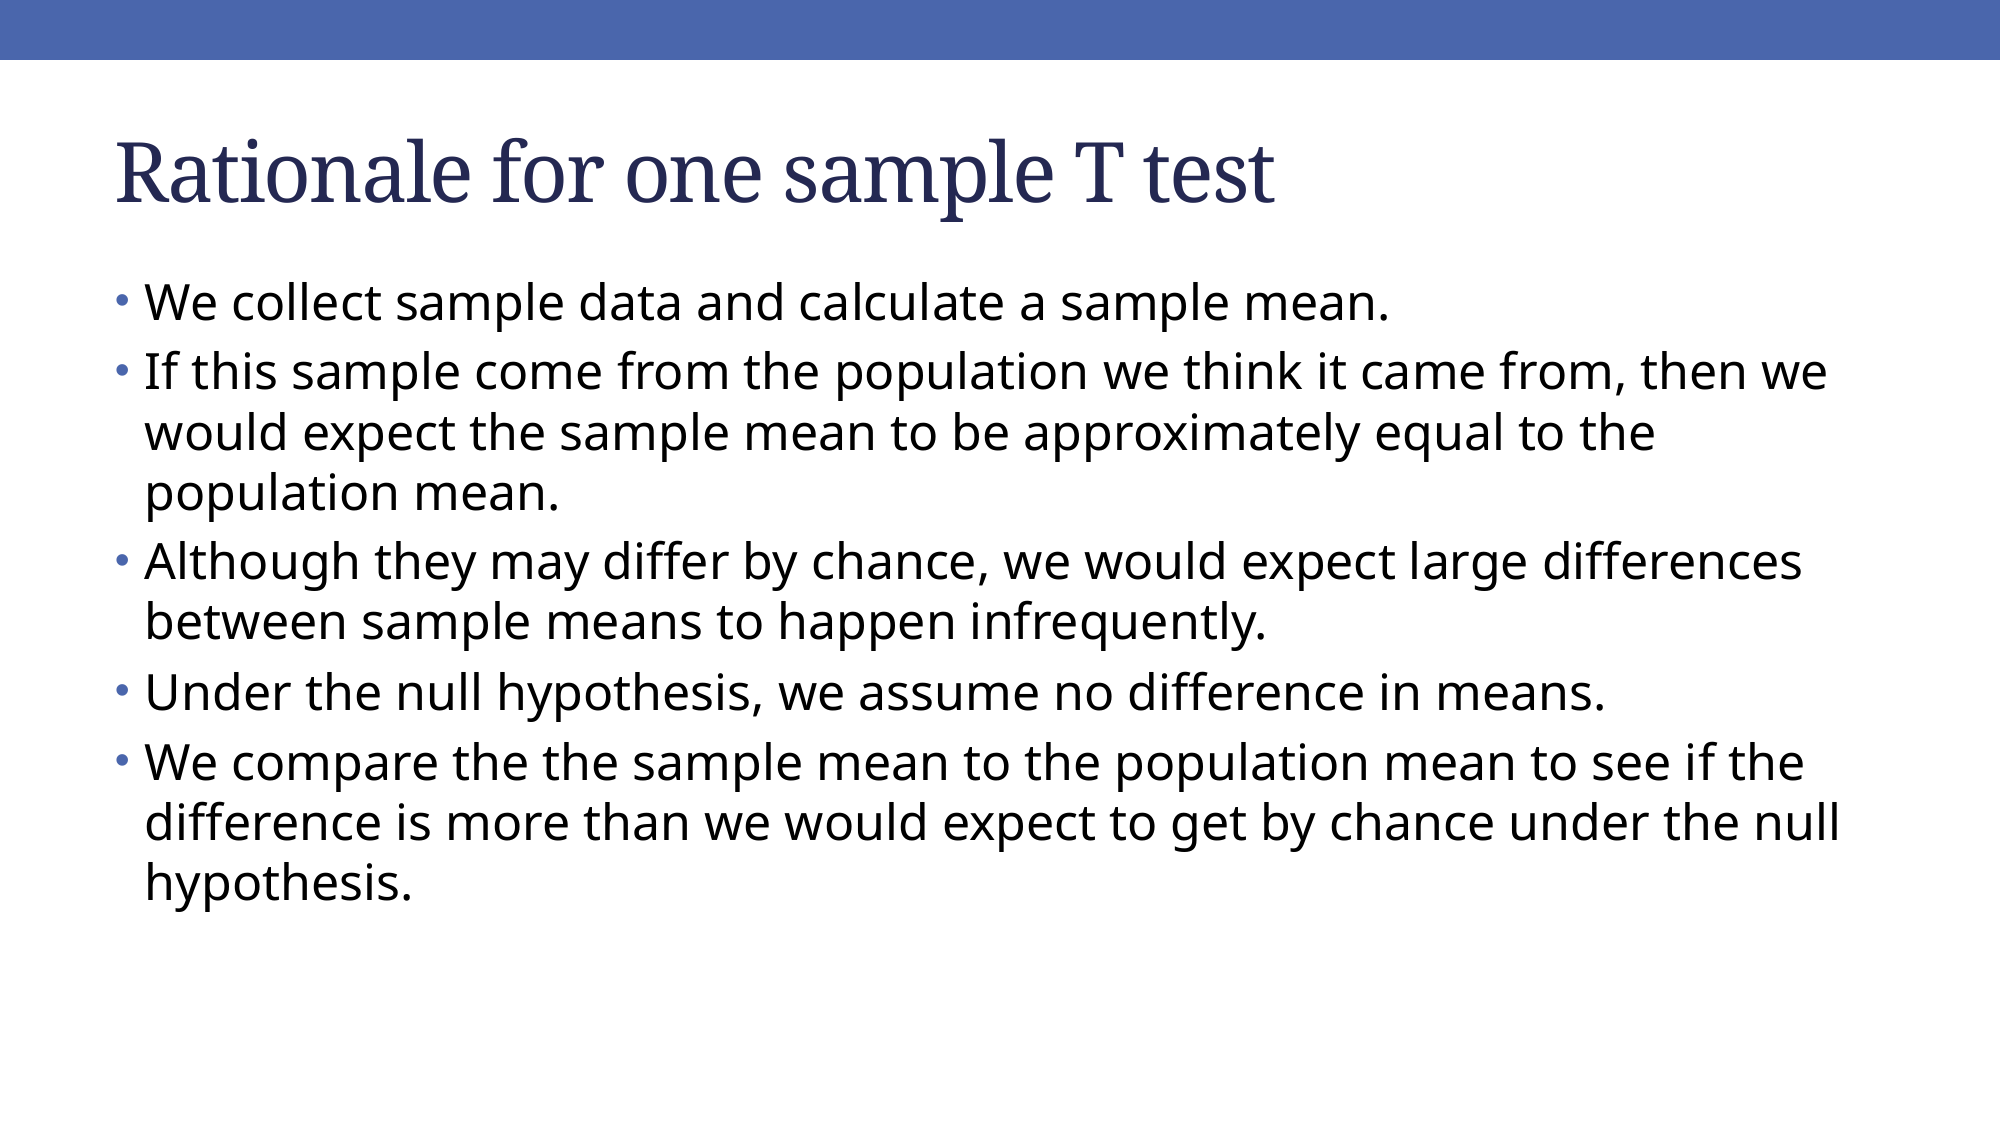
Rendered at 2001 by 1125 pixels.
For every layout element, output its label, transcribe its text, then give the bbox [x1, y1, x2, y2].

title Rationale for one sample T test [99, 87, 1900, 250]
list We collect sample data and calculate a sample mean. If this sample come from the population we think it came from, then we would expect the sample mean to be approximately equal to the population mean. Although they may differ by chance, we would expect large differences between sample means to happen infrequently. Under the null hypothesis, we assume no difference in means. We compare the the sample mean to the population mean to see if the difference is more than we would expect to get by chance under the null hypothesis. [99, 262, 1900, 1063]
